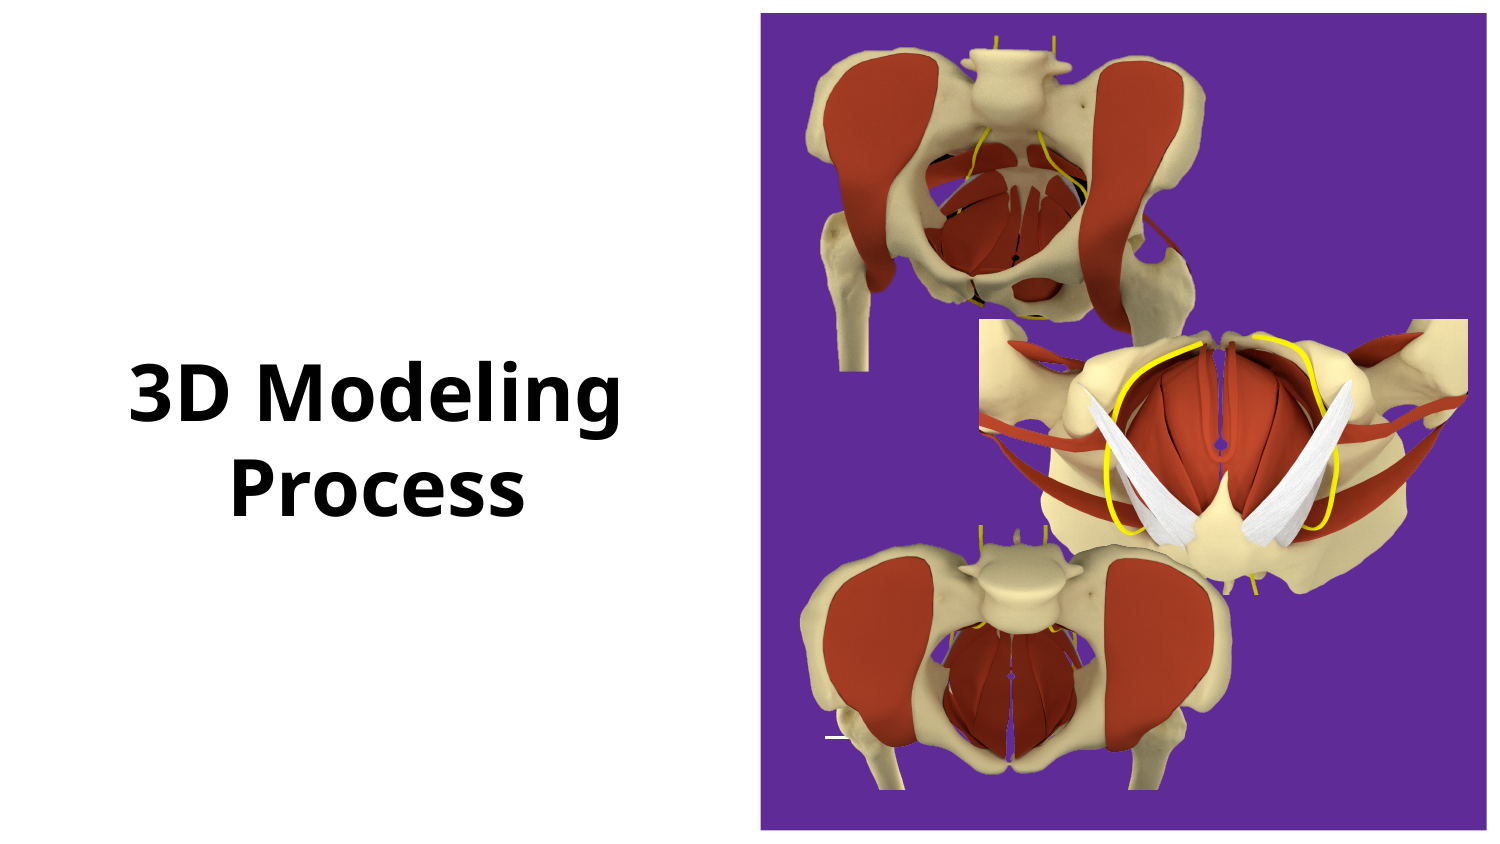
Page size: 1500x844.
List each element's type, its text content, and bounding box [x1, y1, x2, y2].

title 3D Modeling Process [45, 296, 709, 548]
picture [772, 25, 1468, 790]
